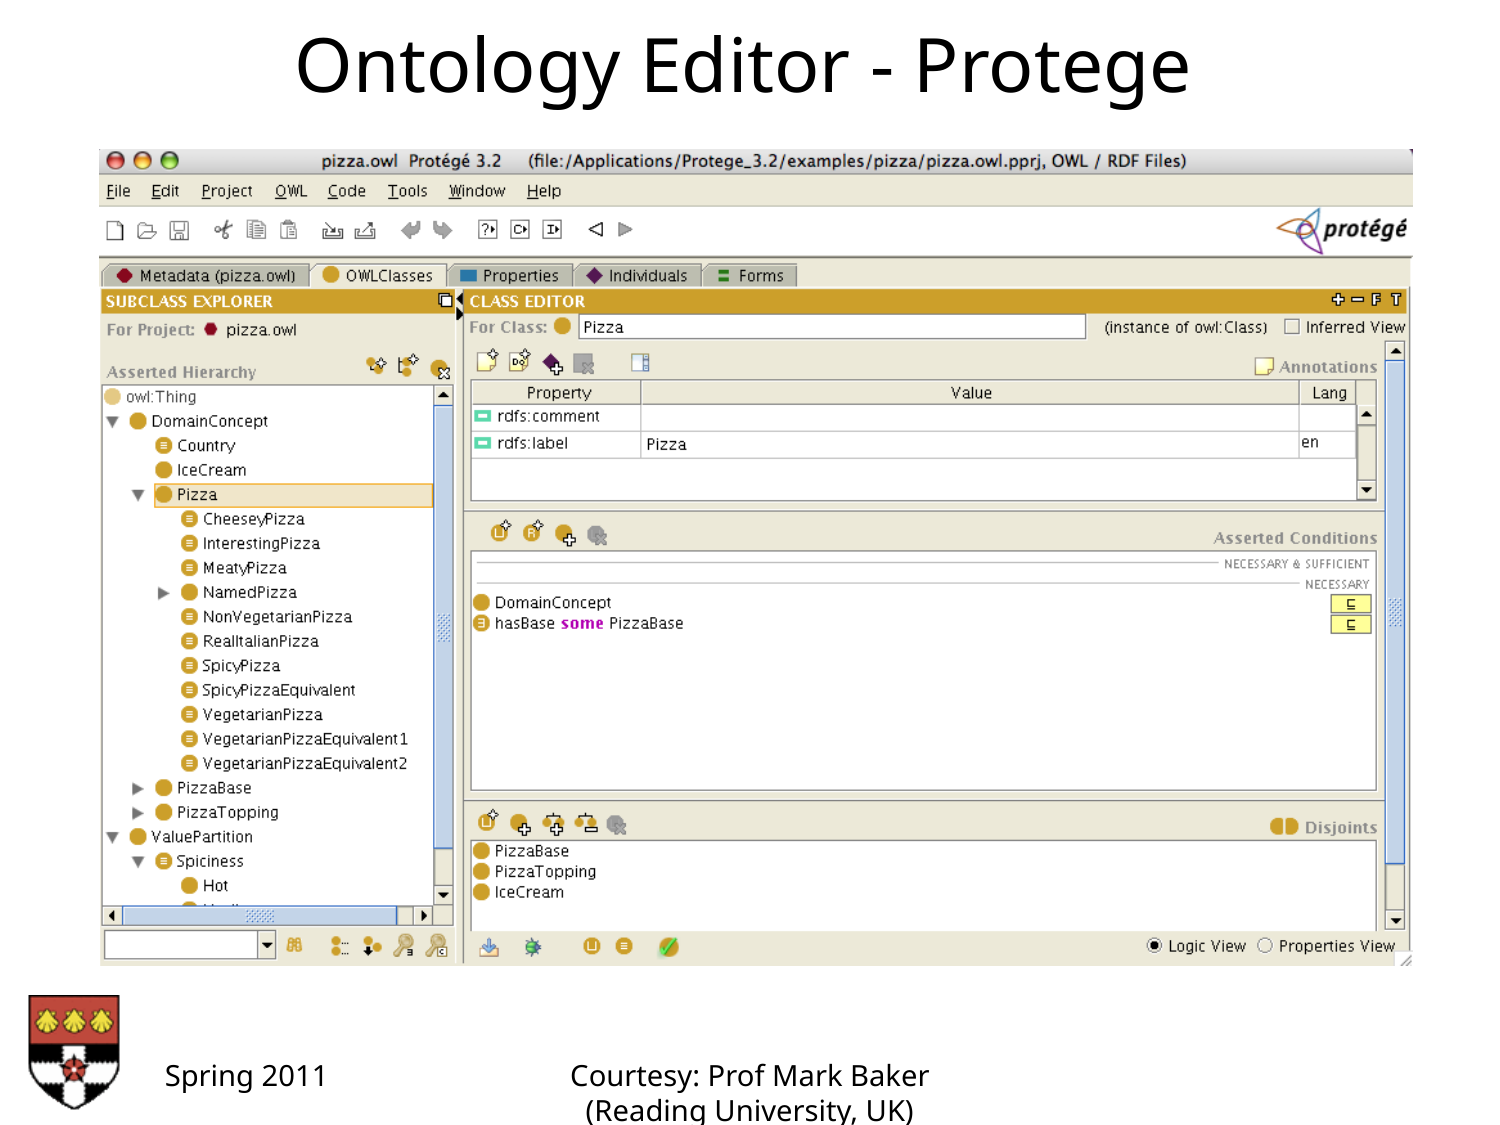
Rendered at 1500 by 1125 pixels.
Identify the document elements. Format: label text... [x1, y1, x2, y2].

text_box Ontology Editor - Protege [62, 0, 1425, 125]
picture [99, 149, 1413, 966]
picture [0, 995, 150, 1113]
text_box Spring 2011 [149, 1049, 463, 1125]
text_box Courtesy: Prof Mark Baker (Reading University, UK) [512, 1049, 988, 1125]
